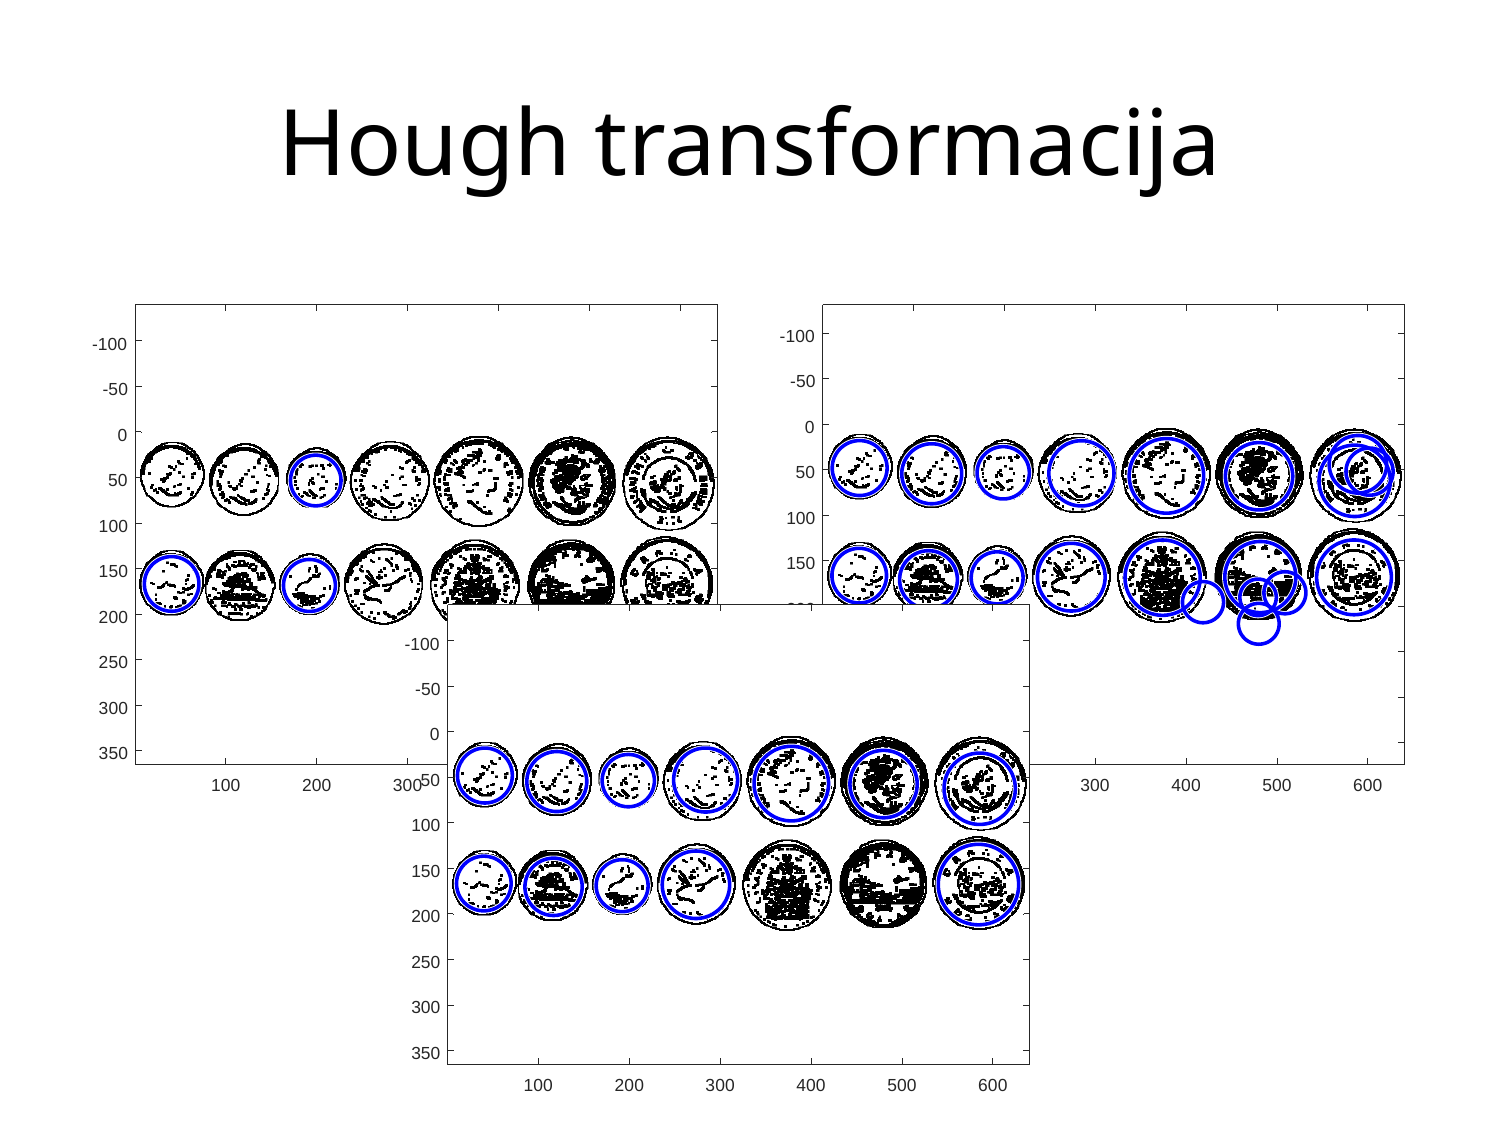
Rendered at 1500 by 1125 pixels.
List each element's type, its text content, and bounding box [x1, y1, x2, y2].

title Hough transformacija [75, 45, 1425, 233]
picture [37, 262, 1475, 1125]
